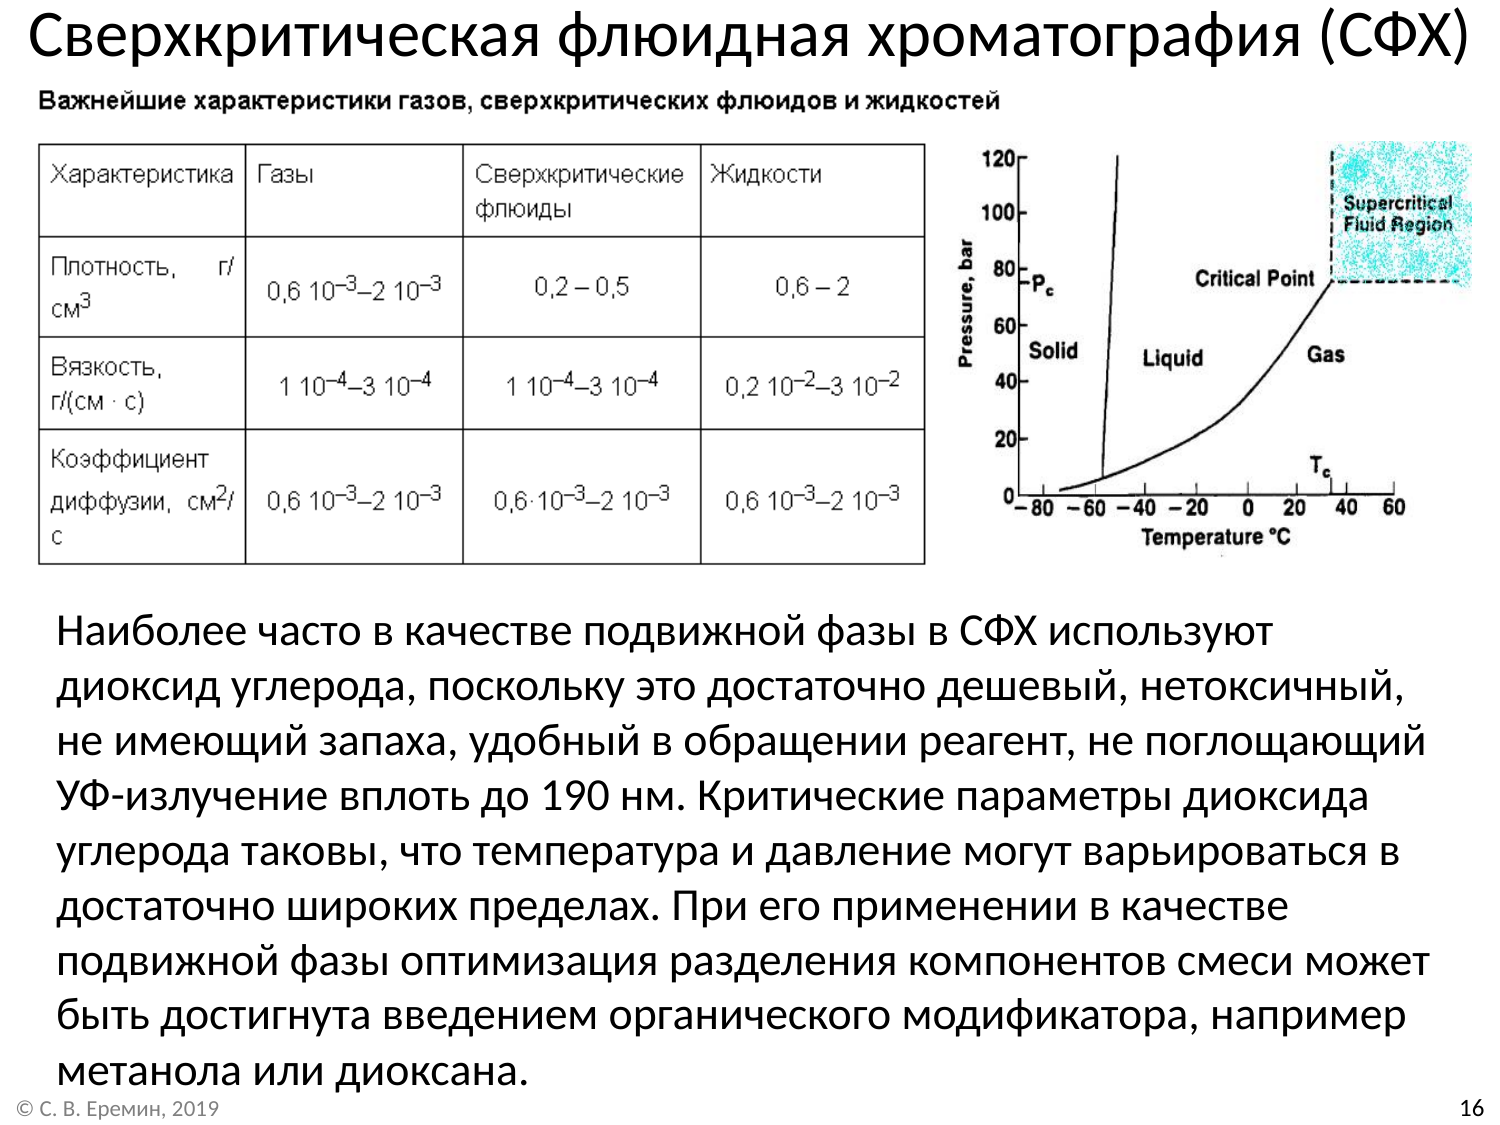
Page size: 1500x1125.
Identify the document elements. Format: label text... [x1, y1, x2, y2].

title Сверхкритическая флюидная хроматография (СФХ) [1, 0, 1500, 61]
text_box Наиболее часто в качестве подвижной фазы в СФХ используют диоксид углерода, поскольку это достаточно дешевый, нетоксичный, не имеющий запаха, удобный в обращении реагент, не поглощающий УФ-излучение вплоть до 190 нм. Критические параметры диоксида углерода таковы, что температура и давление могут варьироваться в достаточно широких пределах. При его применении в качестве подвижной фазы оптимизация разделения компонентов смеси может быть достигнута введением органического модификатора, например метанола или диоксана. [41, 592, 1459, 1102]
picture [26, 74, 1472, 576]
slide_number 16 [1429, 1086, 1500, 1125]
